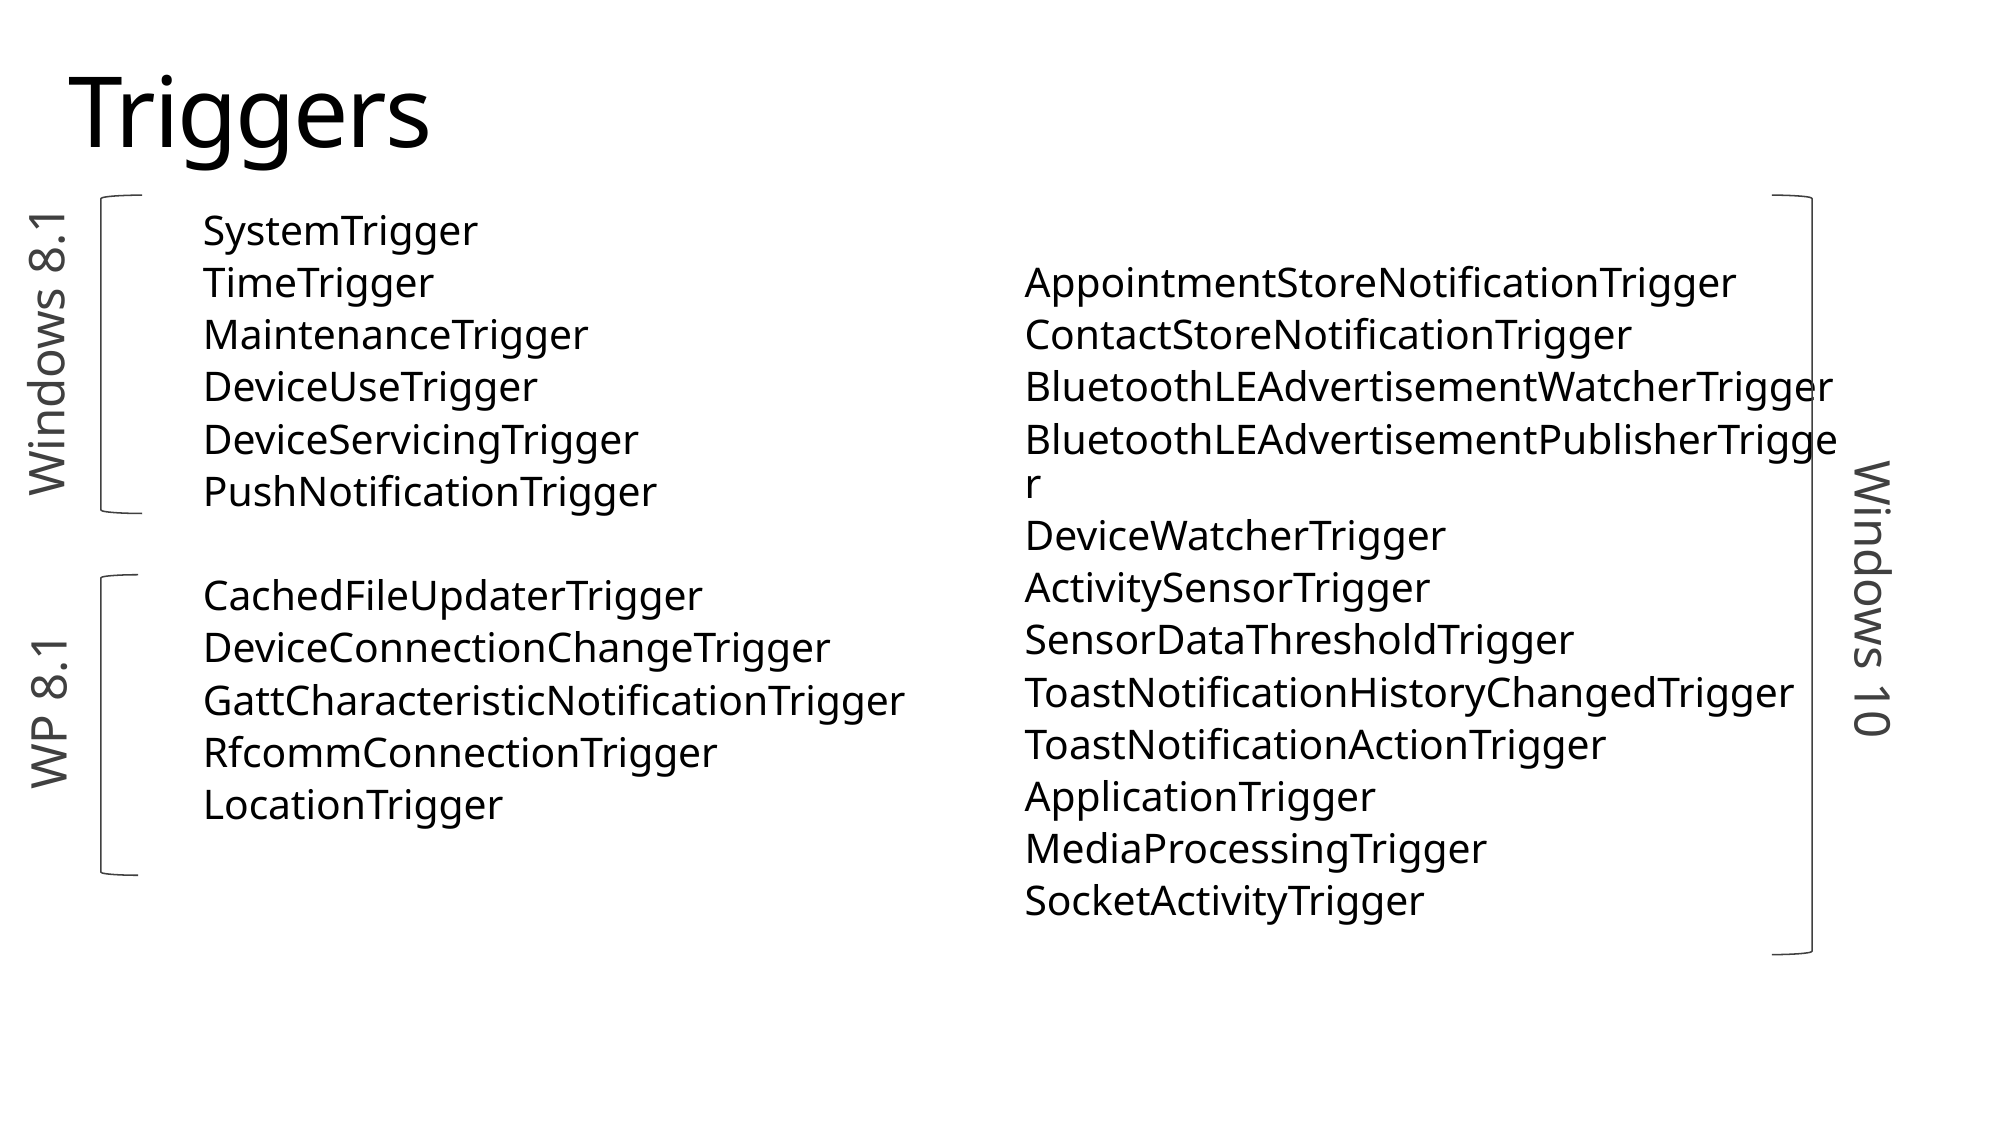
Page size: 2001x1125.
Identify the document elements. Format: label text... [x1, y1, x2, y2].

list SystemTrigger TimeTrigger MaintenanceTrigger DeviceUseTrigger DeviceServicingTrigger PushNotificationTrigger CachedFileUpdaterTrigger DeviceConnectionChangeTrigger GattCharacteristicNotificationTrigger RfcommConnectionTrigger LocationTrigger AppointmentStoreNotificationTrigger ContactStoreNotificationTrigger BluetoothLEAdvertisementWatcherTrigger BluetoothLEAdvertisementPublisherTrigger DeviceWatcherTrigger ActivitySensorTrigger SensorDataThresholdTrigger ToastNotificationHistoryChangedTrigger ToastNotificationActionTrigger ApplicationTrigger MediaProcessingTrigger SocketActivityTrigger [178, 196, 1870, 1004]
text_box [1771, 194, 1813, 956]
text_box [100, 573, 139, 877]
title Triggers [44, 47, 1957, 196]
text_box WP 8.1 [0, 602, 101, 819]
text_box Windows 10 [1820, 430, 1921, 768]
text_box Windows 8.1 [0, 176, 99, 527]
text_box [100, 194, 143, 515]
